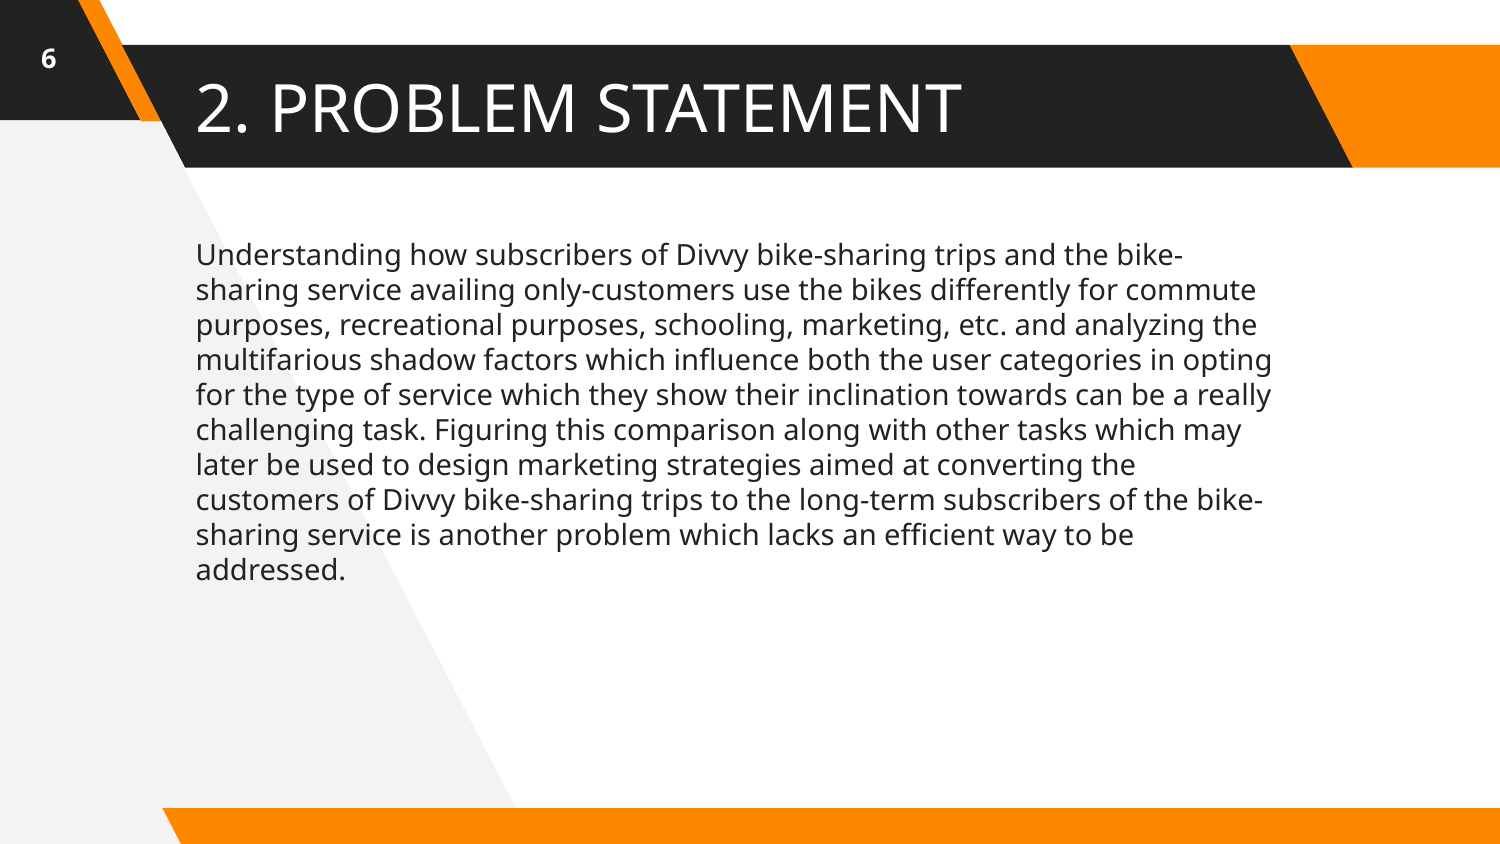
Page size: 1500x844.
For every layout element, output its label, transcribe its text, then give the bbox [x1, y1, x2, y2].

slide_number 6 [0, 0, 98, 121]
title 2. PROBLEM STATEMENT [180, 44, 1424, 168]
list Understanding how subscribers of Divvy bike-sharing trips and the bike-sharing service availing only-customers use the bikes differently for commute purposes, recreational purposes, schooling, marketing, etc. and analyzing the multifarious shadow factors which influence both the user categories in opting for the type of service which they show their inclination towards can be a really challenging task. Figuring this comparison along with other tasks which may later be used to design marketing strategies aimed at converting the customers of Divvy bike-sharing trips to the long-term subscribers of the bike-sharing service is another problem which lacks an efficient way to be addressed. [180, 221, 1294, 789]
